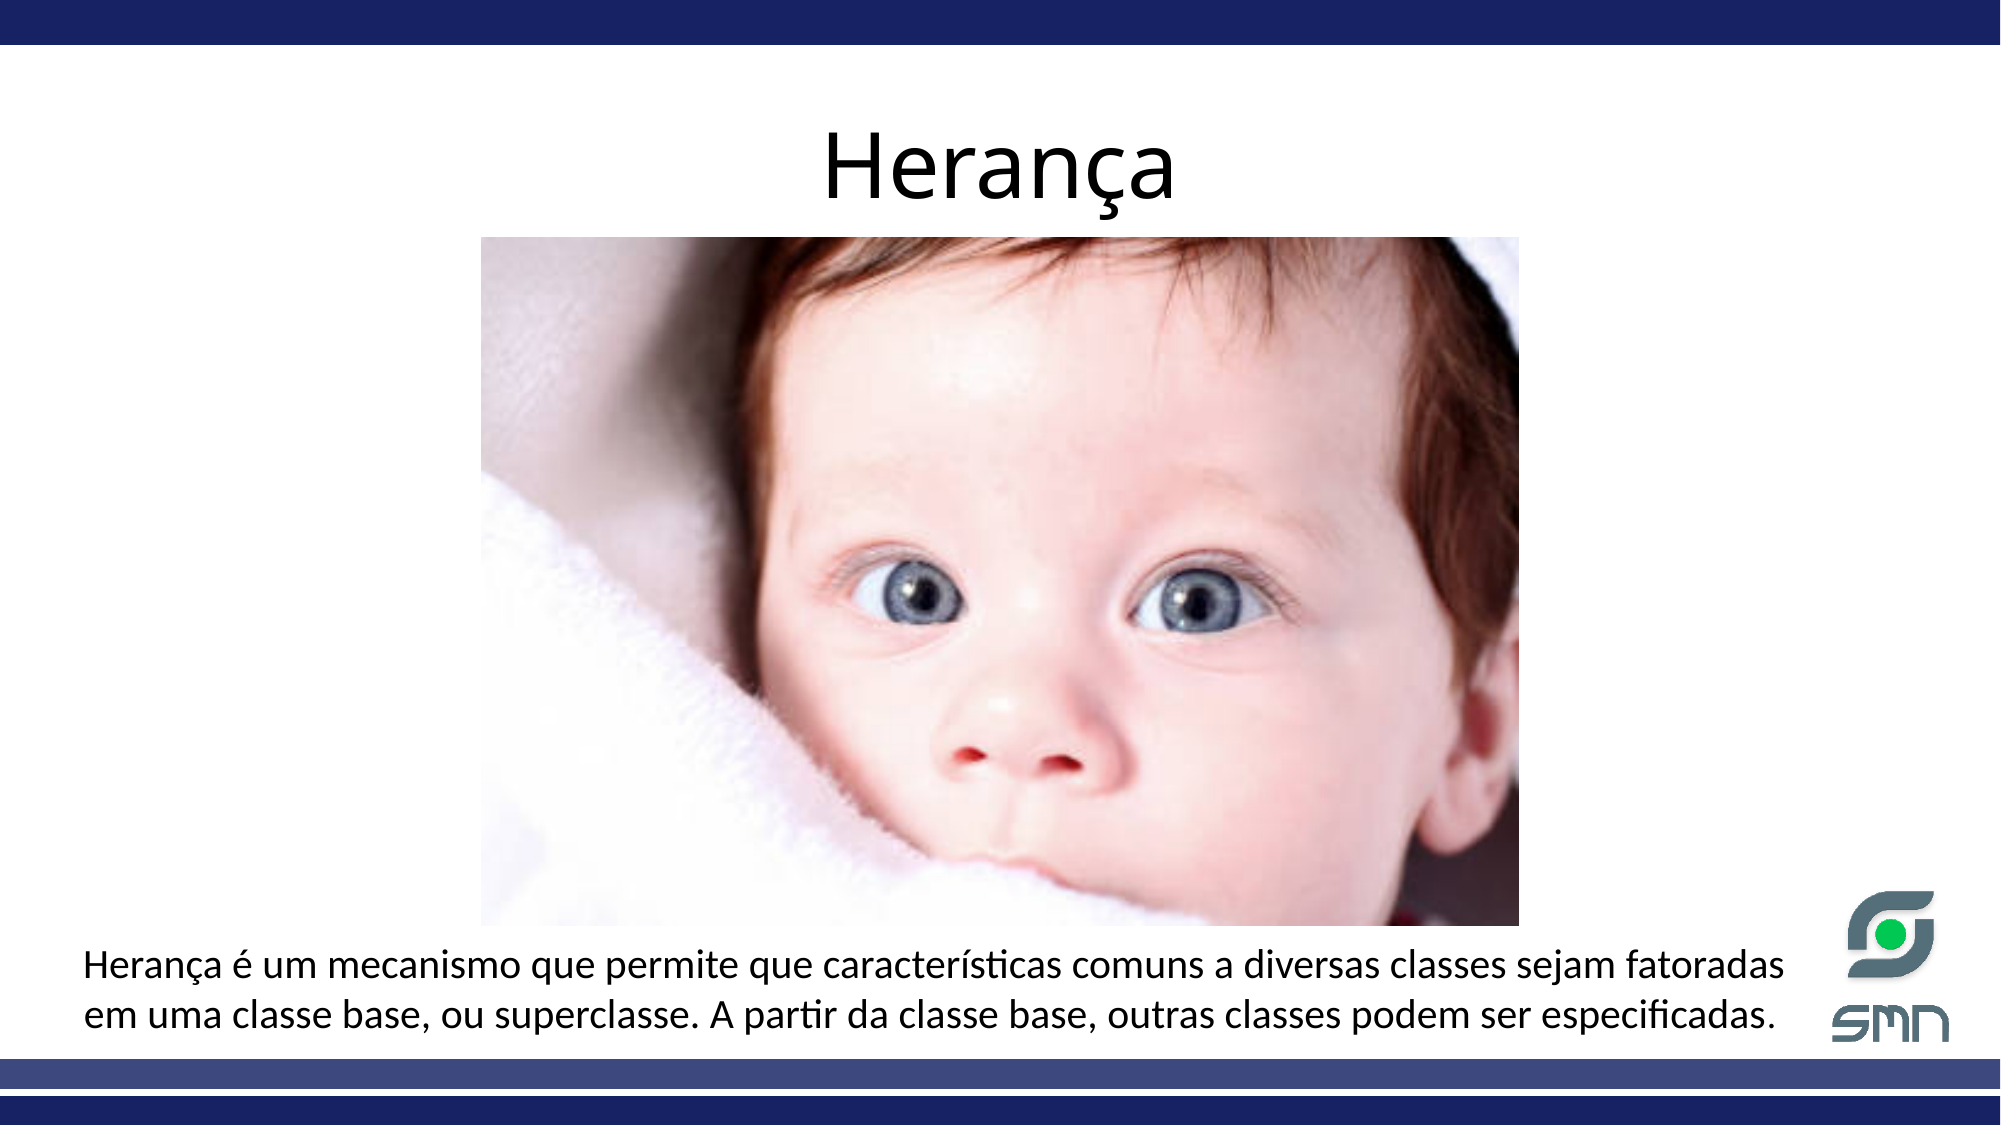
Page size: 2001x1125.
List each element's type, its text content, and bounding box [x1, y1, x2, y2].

picture [1817, 860, 1964, 1057]
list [481, 237, 1519, 927]
text_box Herança é um mecanismo que permite que características comuns a diversas classes sejam fatoradas em uma classe base, ou superclasse. A partir da classe base, outras classes podem ser especificadas. [52, 929, 1817, 1044]
title Herança [137, 59, 1863, 278]
